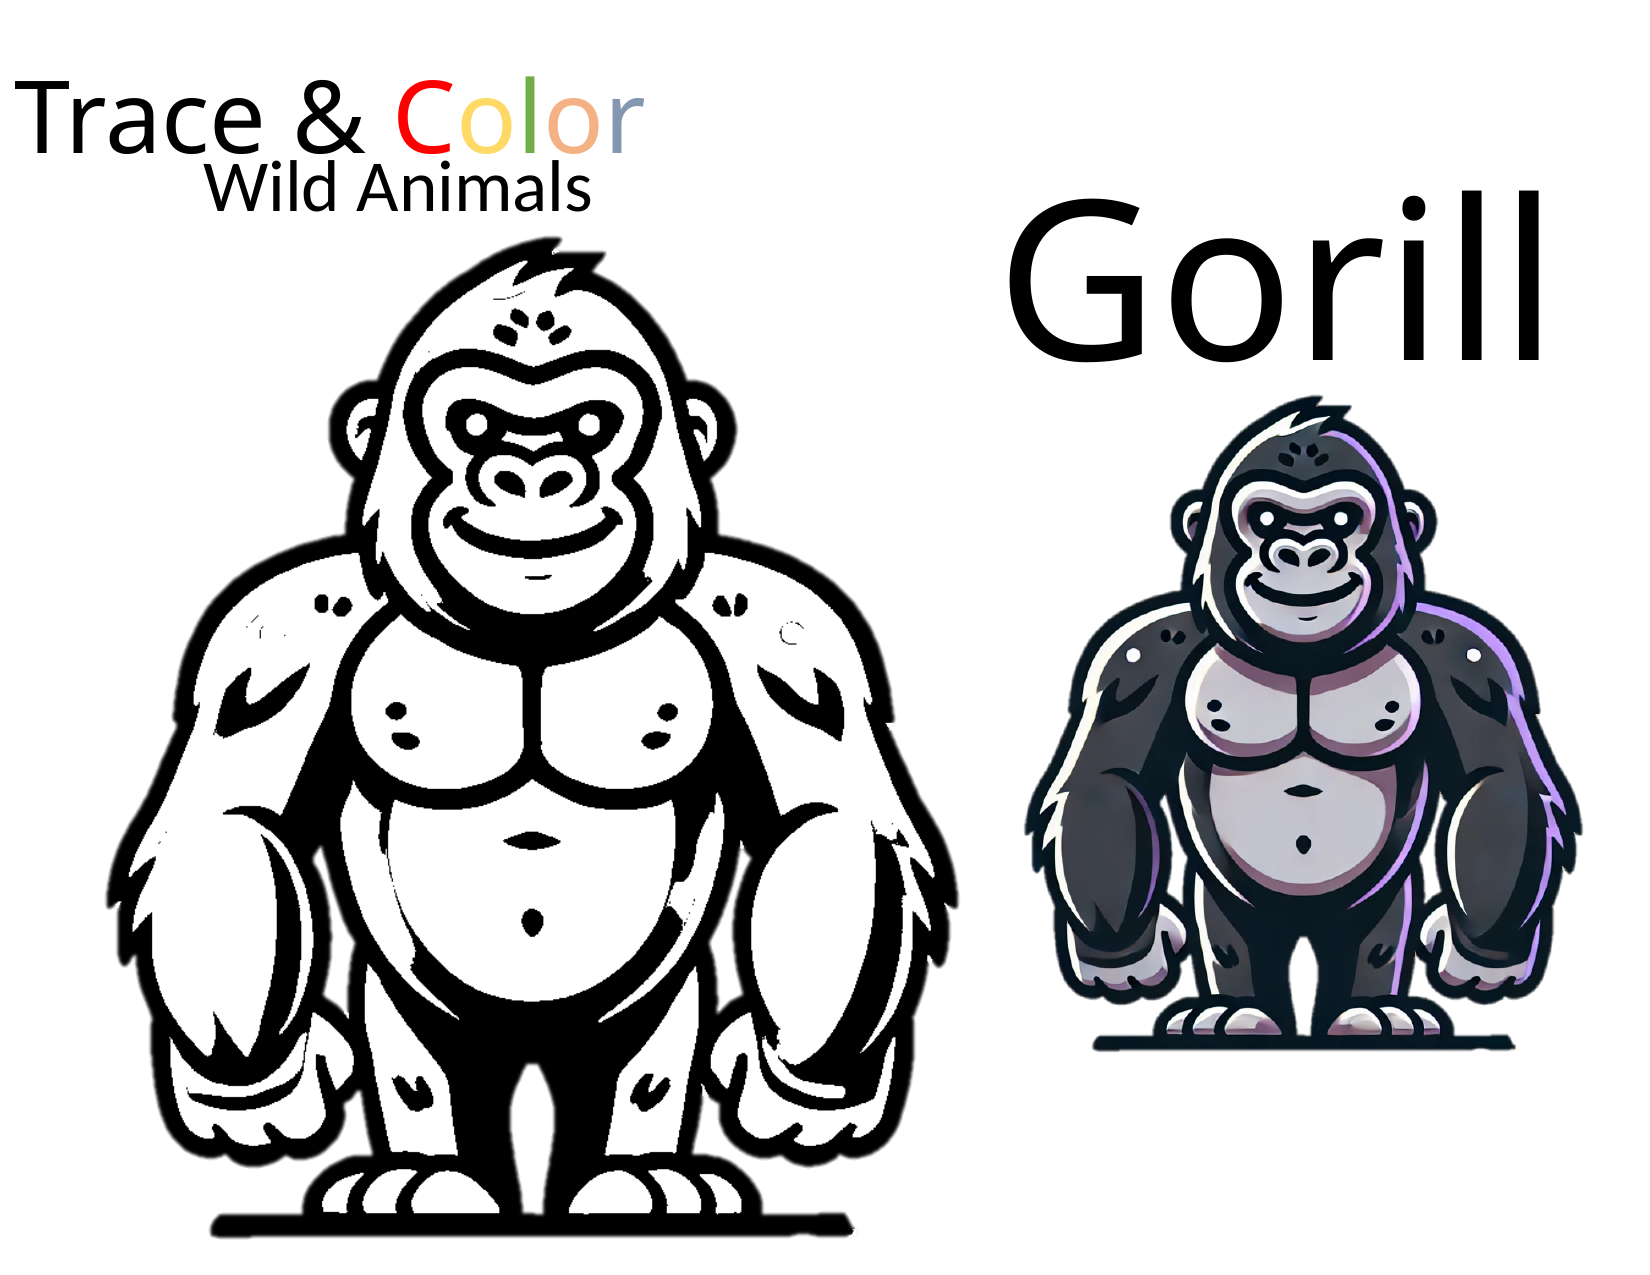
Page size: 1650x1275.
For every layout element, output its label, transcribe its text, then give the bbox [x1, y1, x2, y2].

text_box Trace & Color [0, 45, 827, 130]
text_box Gorilla [1156, 130, 1614, 325]
picture [0, 130, 1650, 1275]
